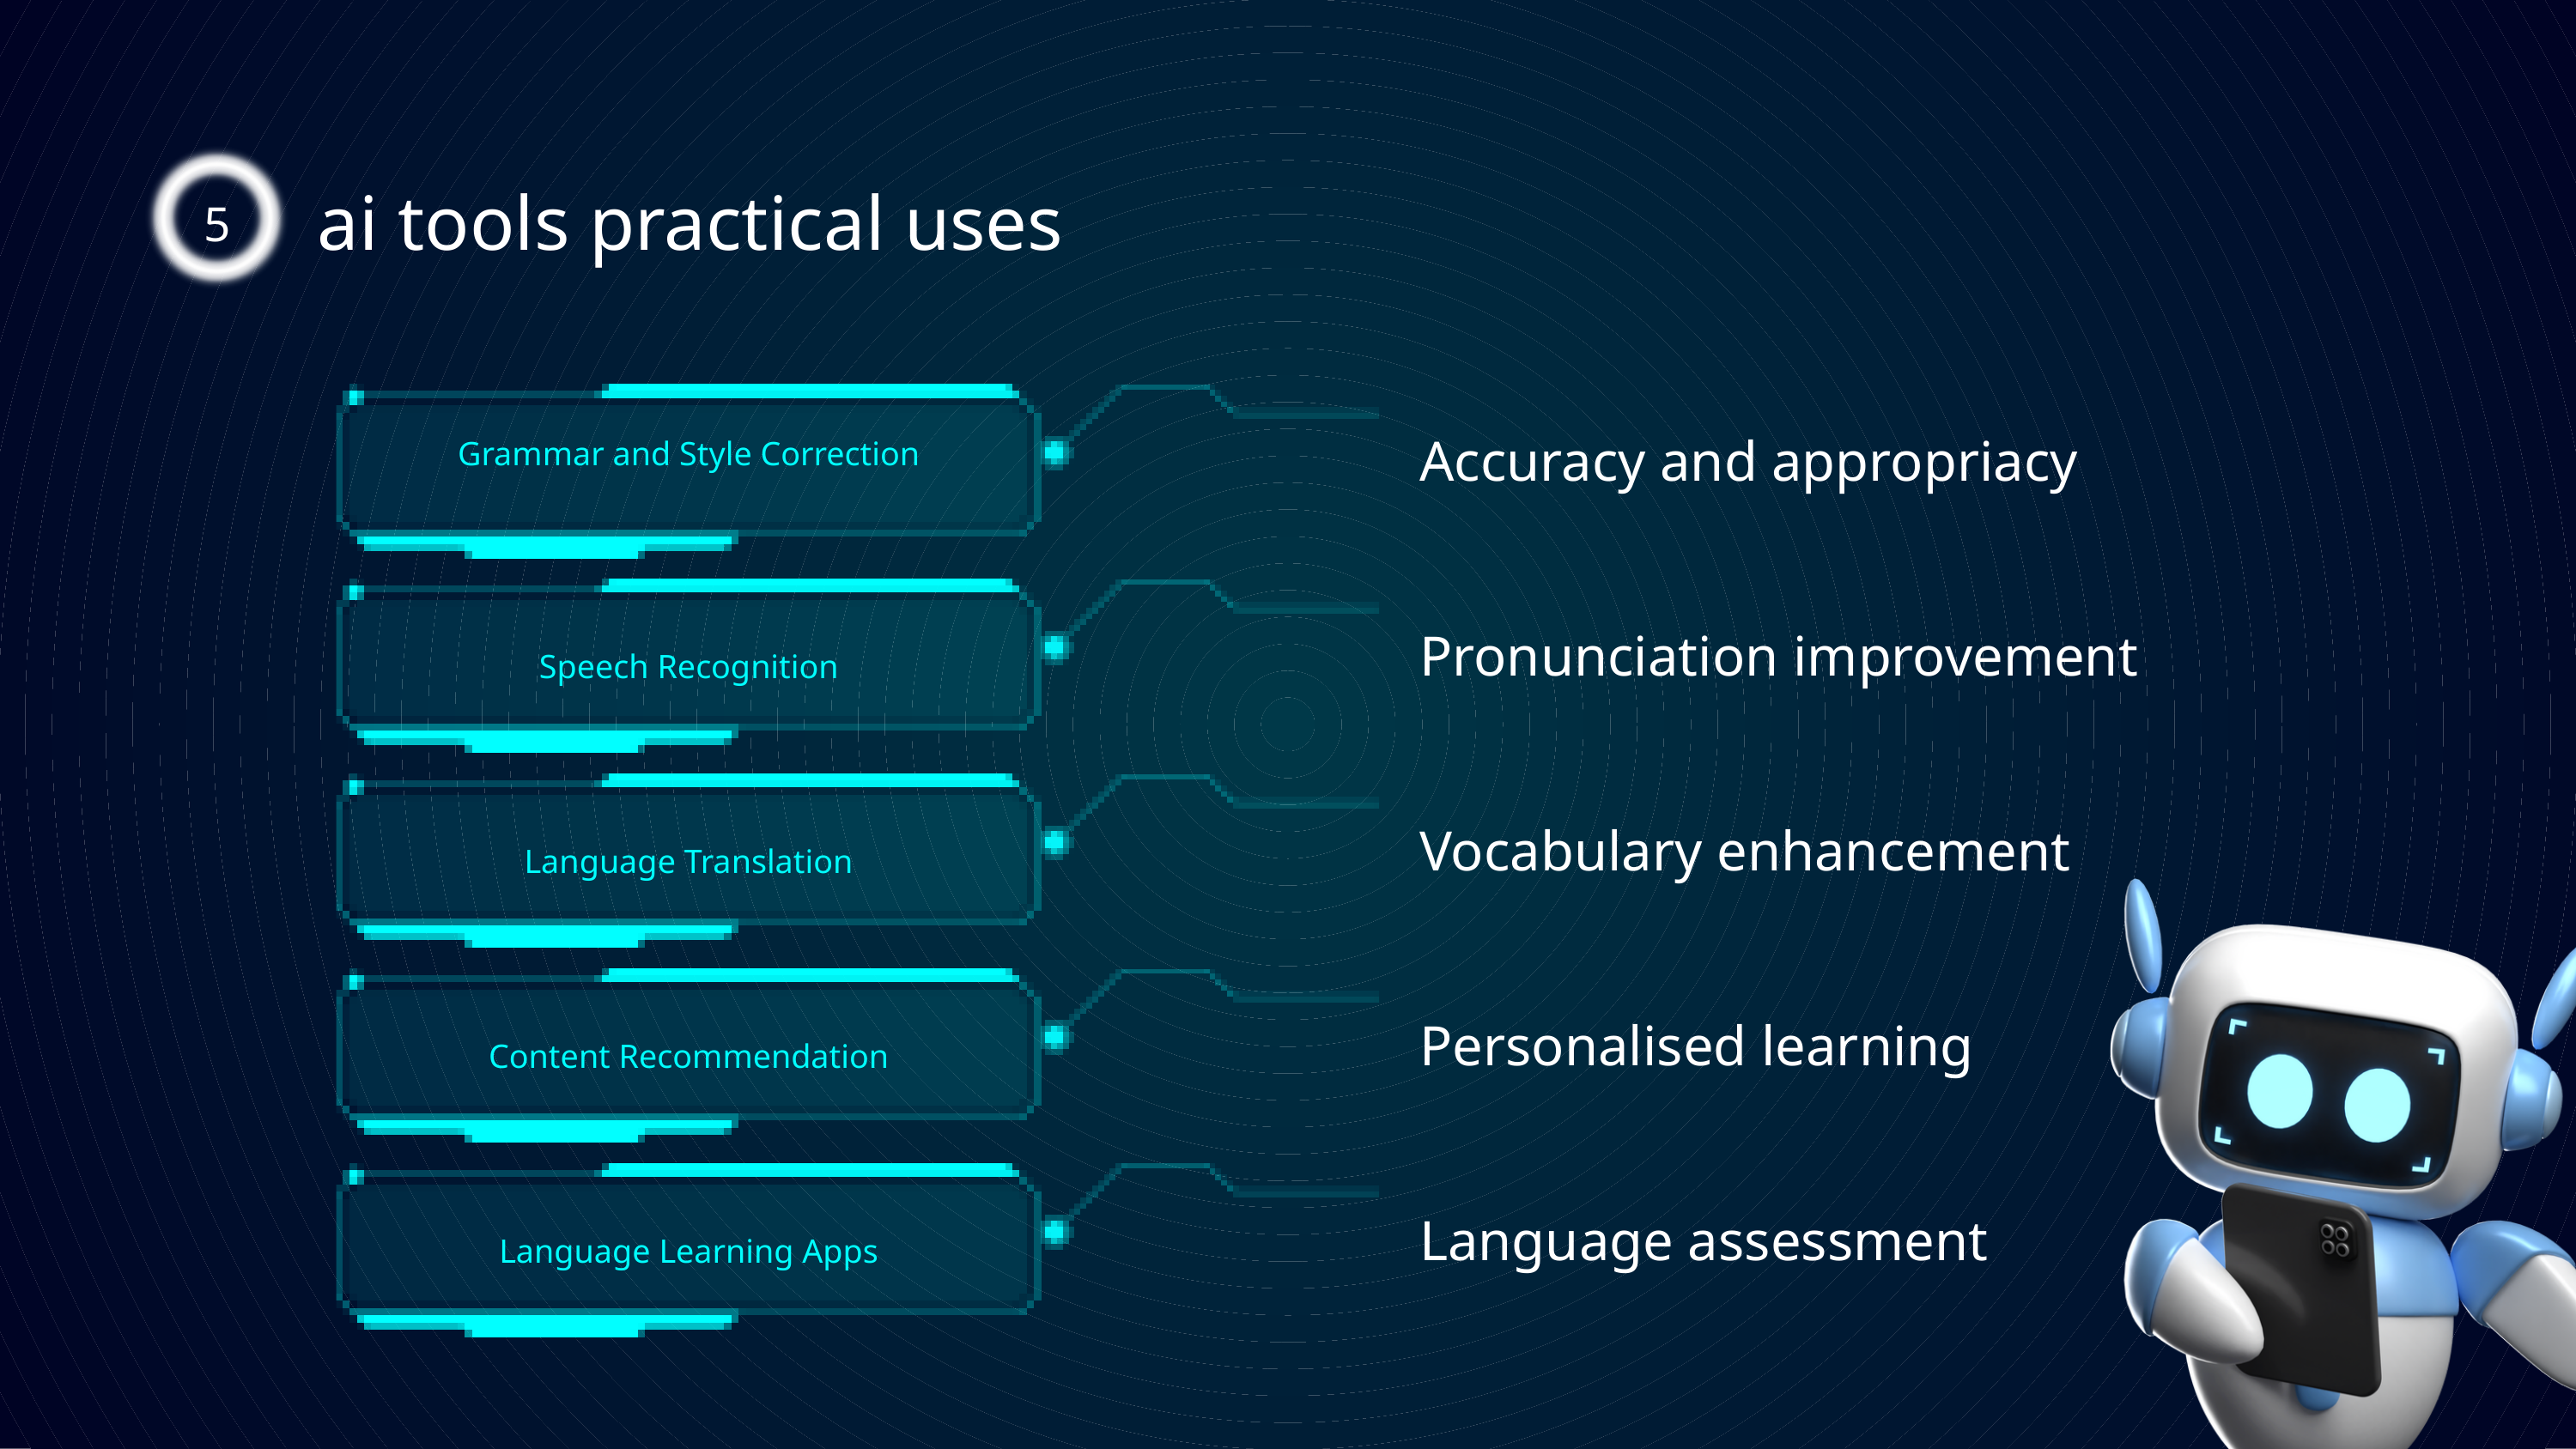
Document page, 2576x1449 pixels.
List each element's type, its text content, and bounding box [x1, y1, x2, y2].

text_box [336, 1163, 1042, 1337]
text_box ai tools practical uses [317, 161, 2432, 265]
text_box [2110, 878, 2576, 1449]
text_box [1040, 969, 1380, 1055]
text_box [1040, 579, 1380, 665]
text_box Language assessment [1419, 1208, 2110, 1271]
text_box [1040, 1163, 1380, 1250]
text_box Grammar and Style Correction [376, 434, 1001, 473]
text_box [336, 773, 1042, 949]
text_box Language Translation [376, 843, 1001, 881]
text_box [336, 968, 1042, 1143]
text_box [336, 384, 1042, 559]
text_box Speech Recognition [376, 648, 1001, 686]
text_box [1040, 385, 1380, 470]
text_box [143, 144, 291, 292]
text_box Vocabulary enhancement [1419, 818, 2240, 882]
text_box Language Learning Apps [376, 1232, 1001, 1270]
text_box Content Recommendation [376, 1037, 1001, 1076]
text_box [1040, 774, 1380, 860]
text_box Pronunciation improvement [1419, 623, 2240, 688]
text_box Accuracy and appropriacy [1419, 428, 2240, 493]
text_box Personalised learning [1419, 1013, 2110, 1076]
text_box [336, 579, 1042, 754]
